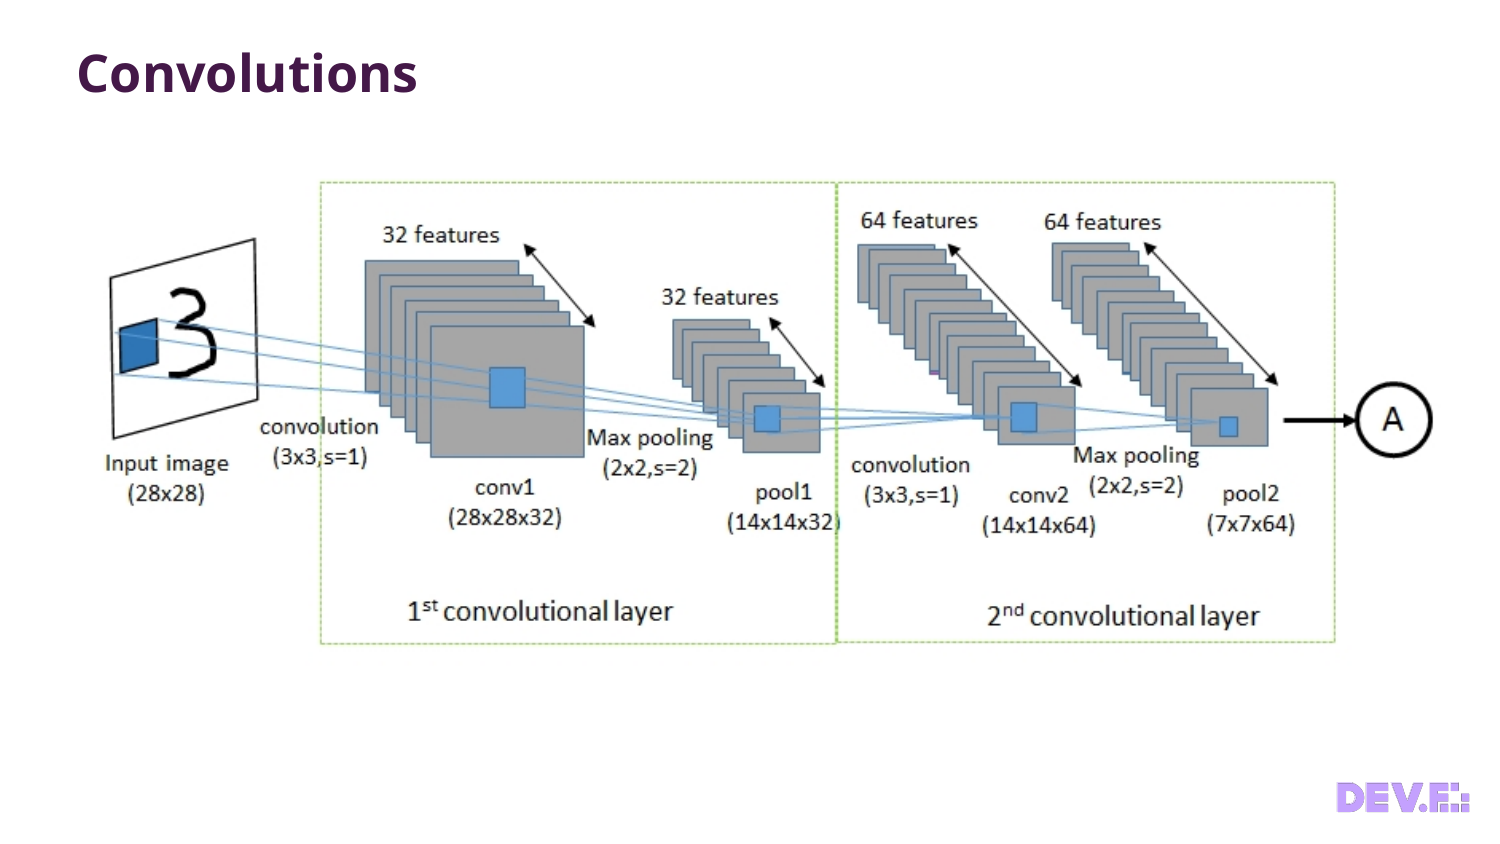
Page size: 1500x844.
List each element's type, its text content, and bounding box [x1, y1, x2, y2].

picture [79, 165, 1442, 668]
picture [1330, 776, 1474, 818]
text_box Convolutions [61, 25, 1470, 140]
